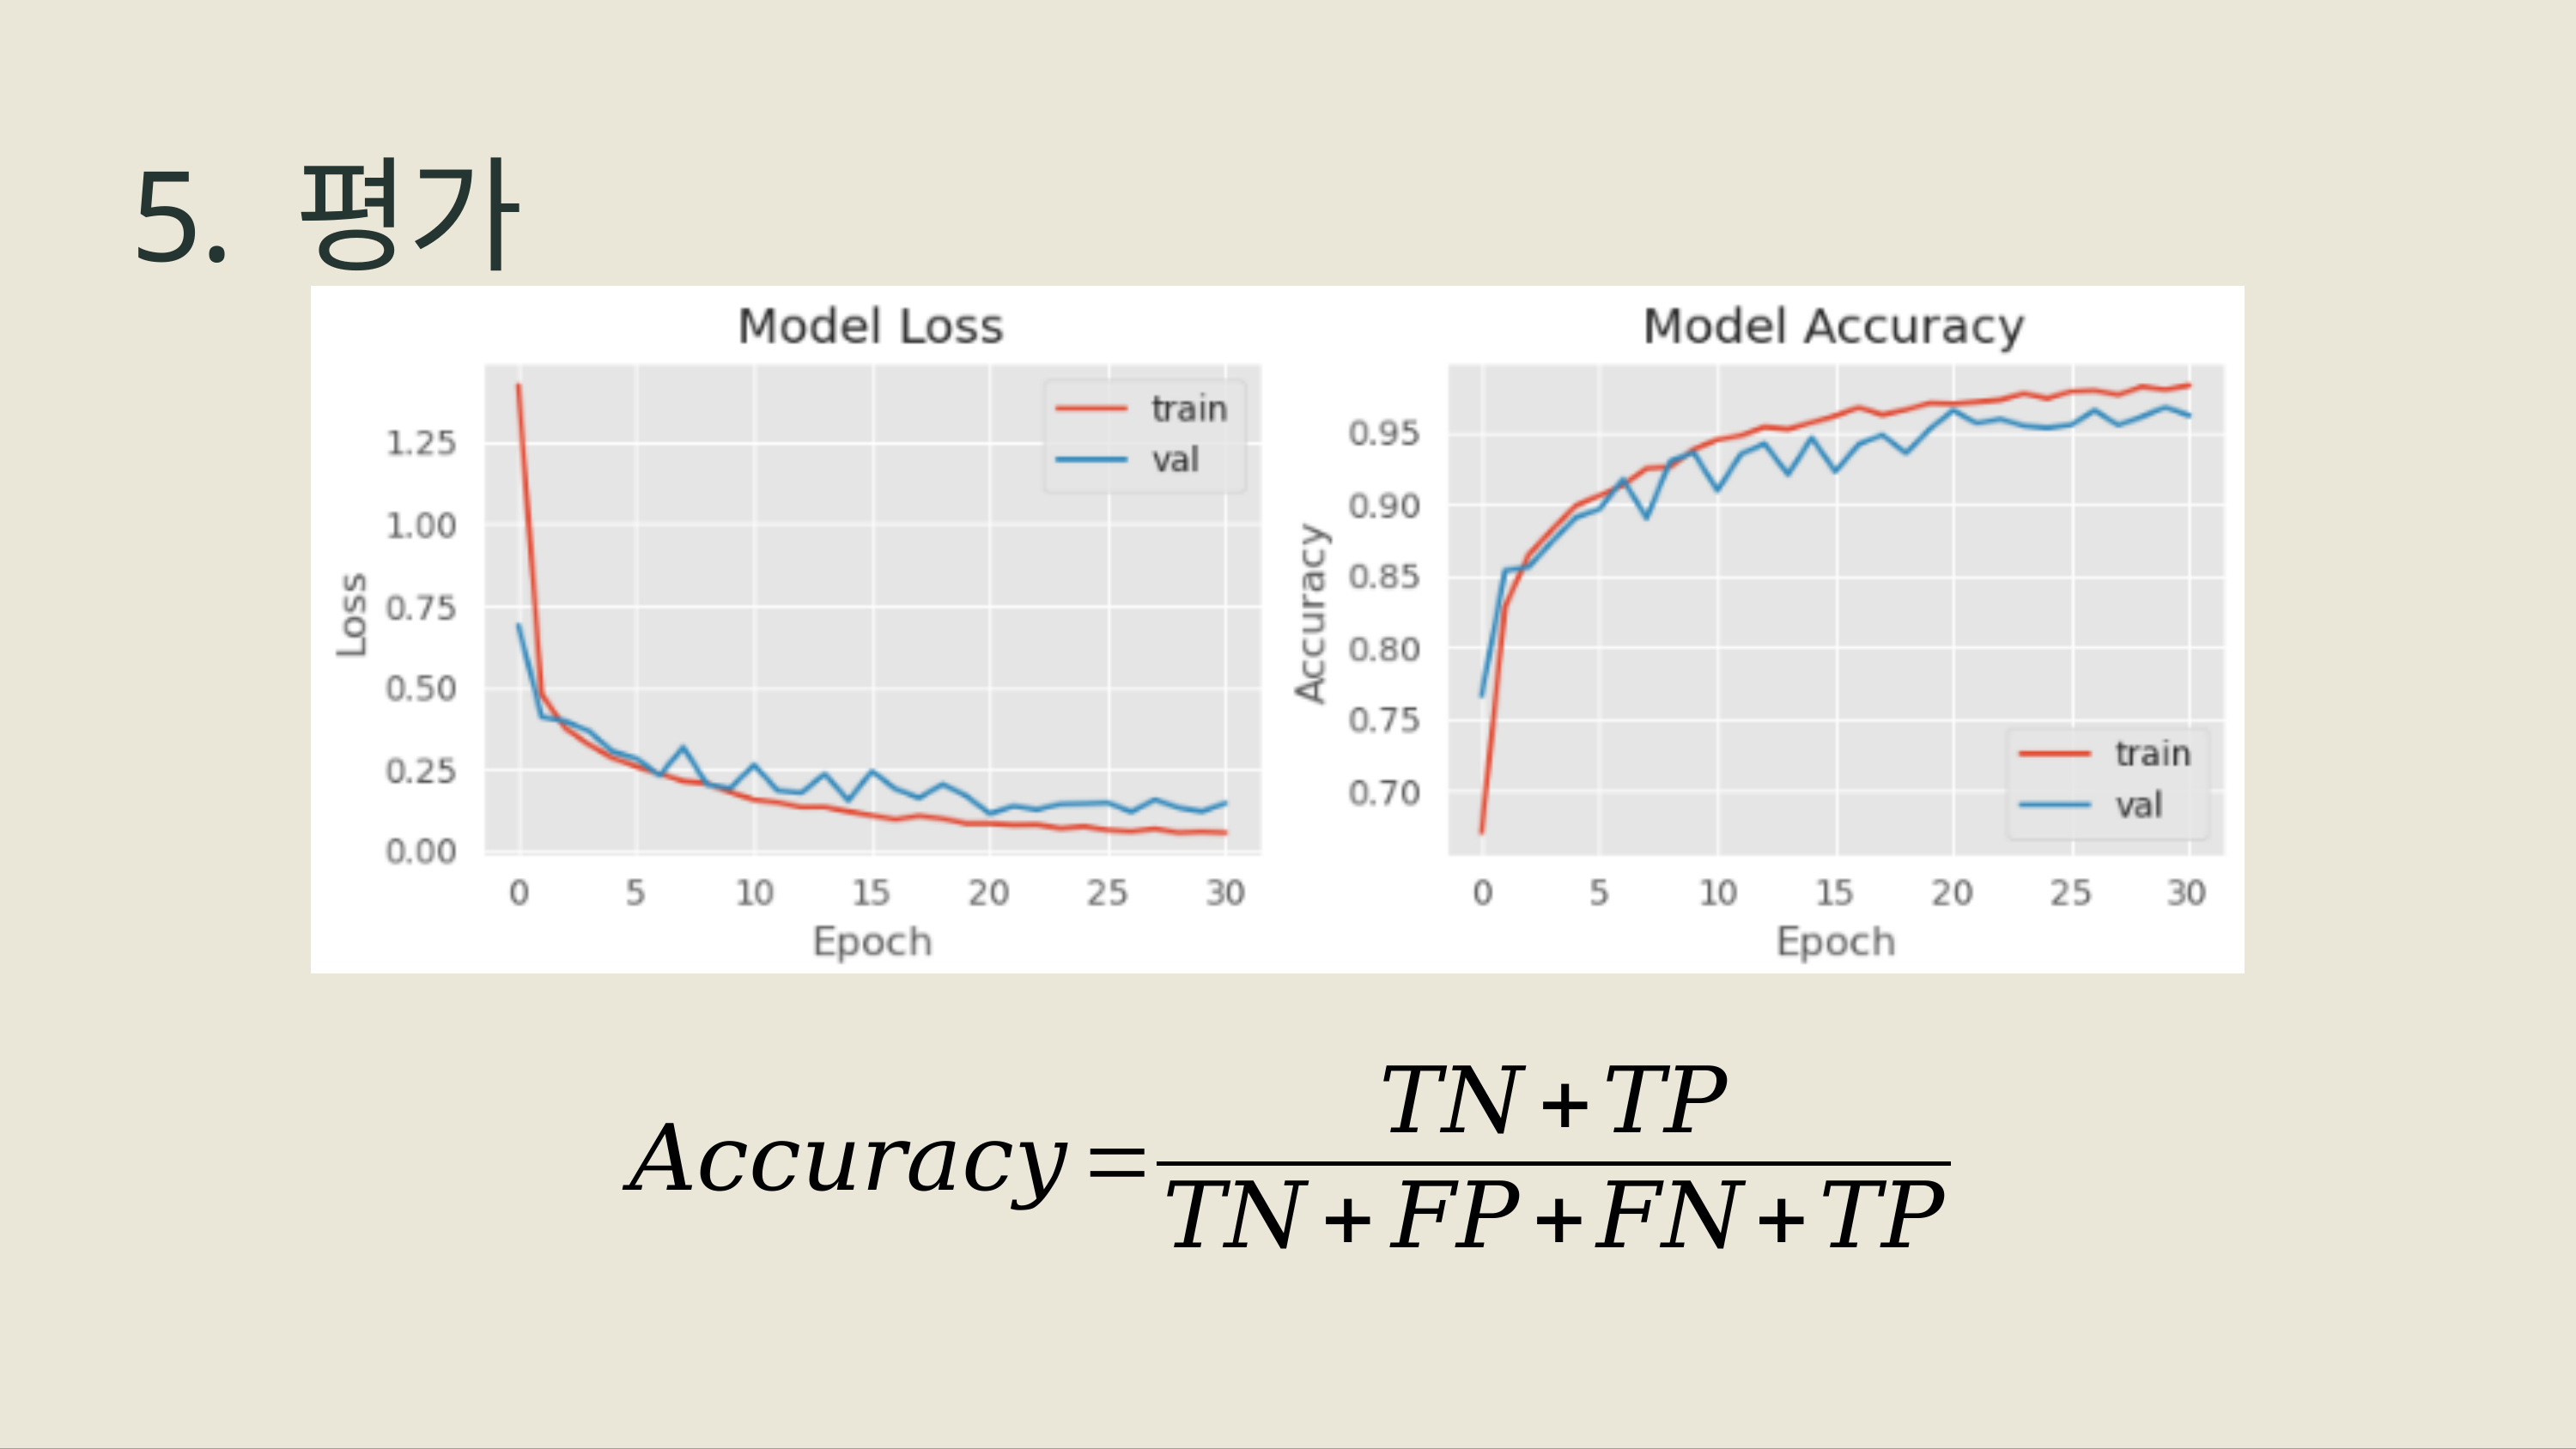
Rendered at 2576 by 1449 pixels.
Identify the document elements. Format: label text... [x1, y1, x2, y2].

picture [311, 286, 2245, 973]
title 5. 평가 [129, 134, 1932, 379]
